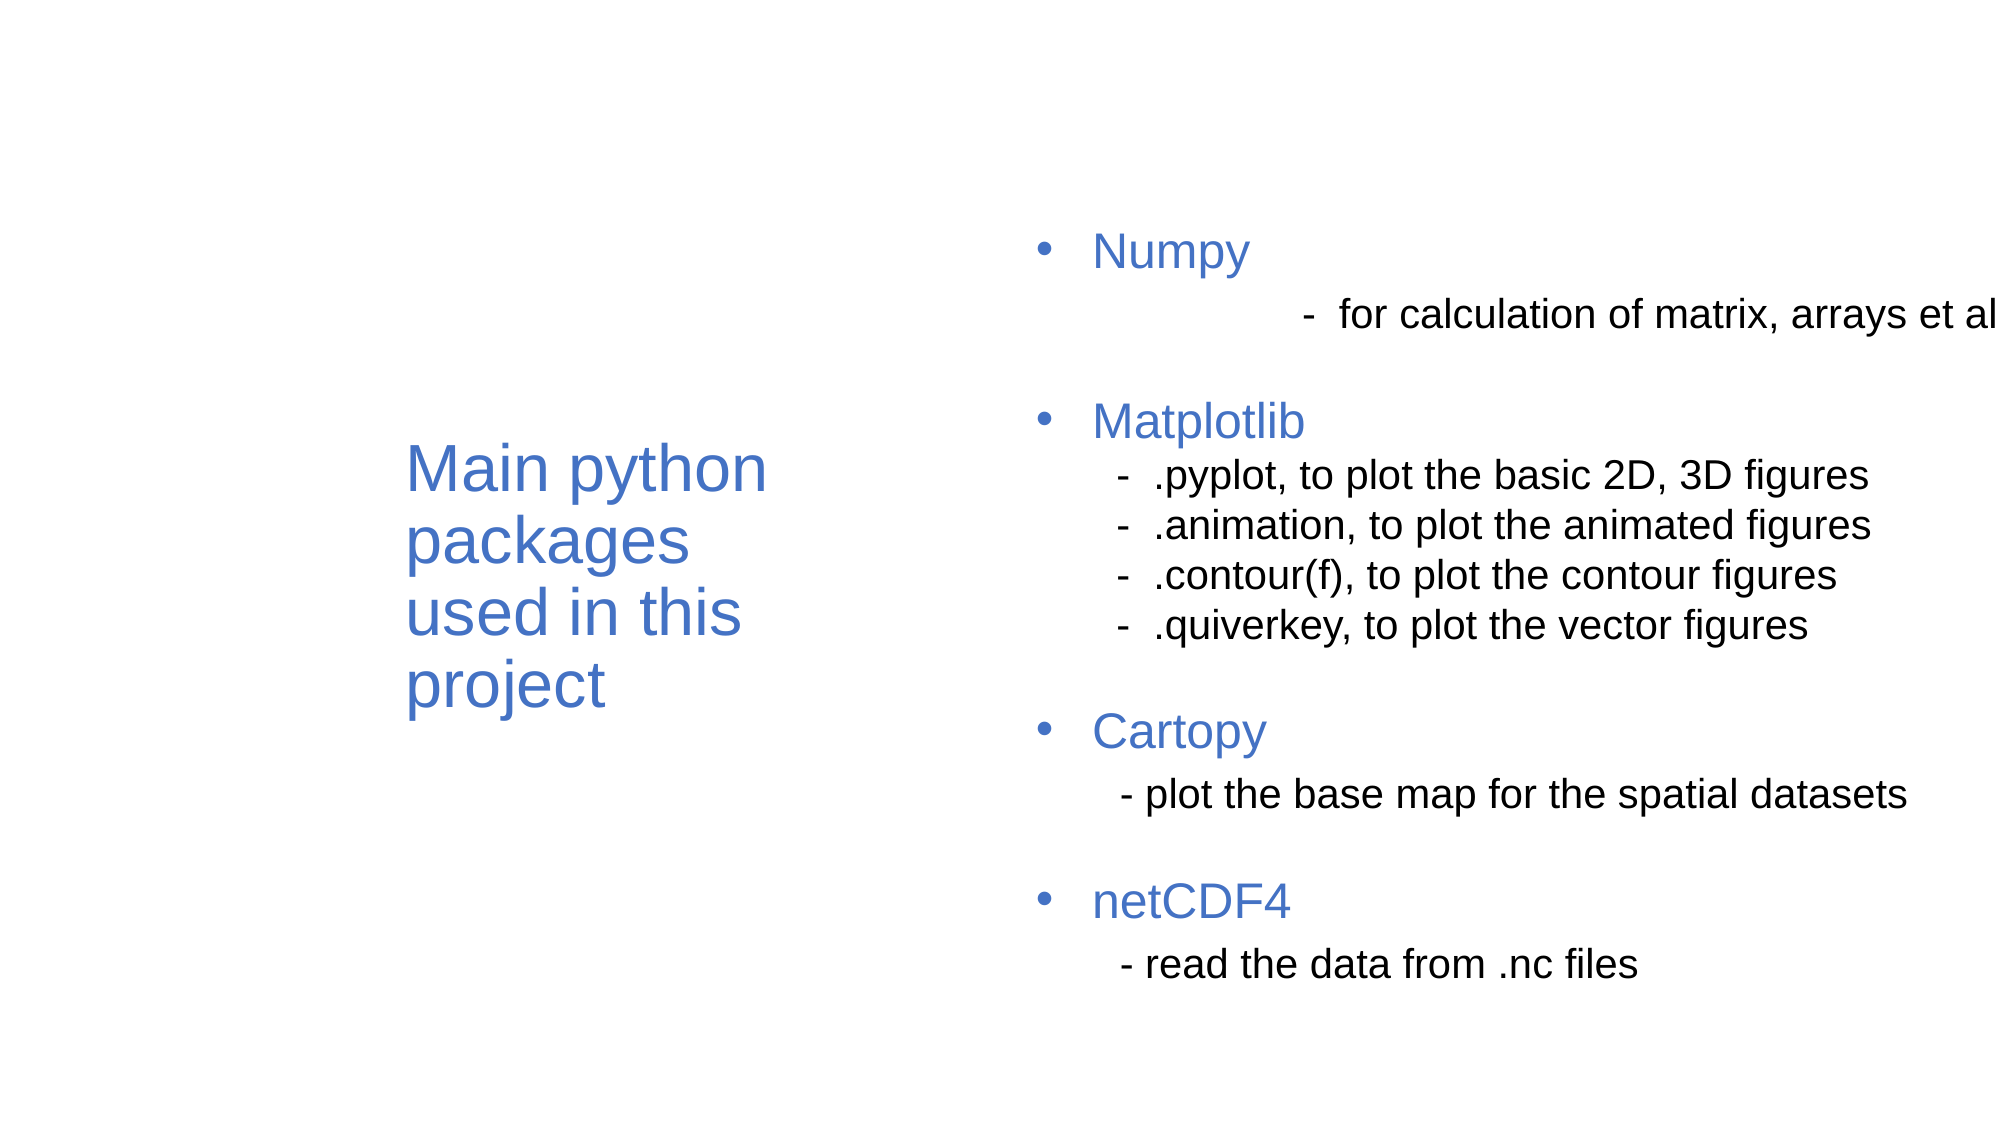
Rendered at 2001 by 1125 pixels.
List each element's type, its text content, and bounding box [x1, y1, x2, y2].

text_box Numpy - for calculation of matrix, arrays et al. Matplotlib - .pyplot, to plot the basic 2D, 3D figures - .animation, to plot the animated figures - .contour(f), to plot the contour figures - .quiverkey, to plot the vector figures Cartopy - plot the base map for the spatial datasets netCDF4 - read the data from .nc files [1021, 210, 2000, 1056]
text_box Main python packages used in this project [391, 426, 825, 507]
